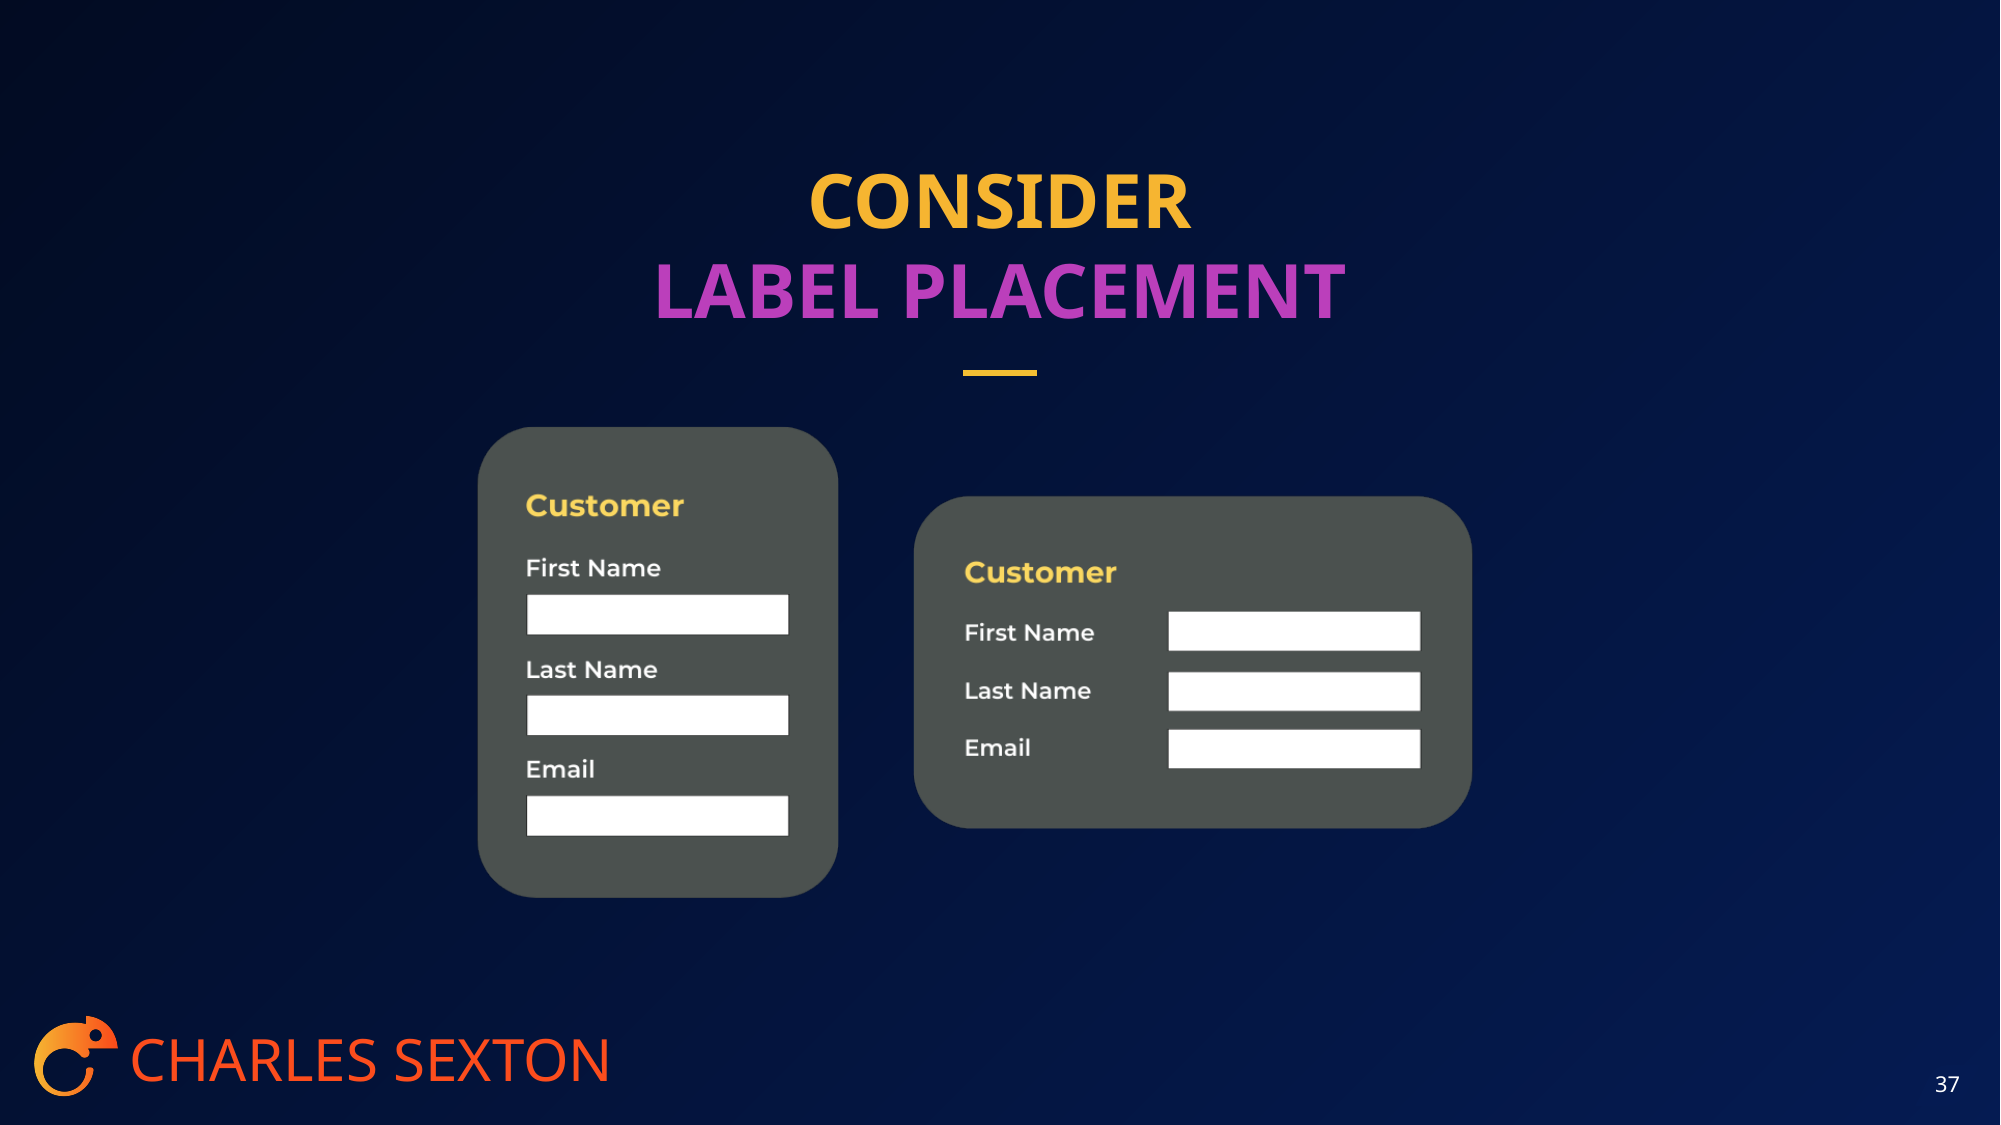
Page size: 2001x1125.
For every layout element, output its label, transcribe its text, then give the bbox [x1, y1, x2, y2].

text_box CHARLES SEXTON [115, 1015, 629, 1100]
picture [33, 1015, 119, 1097]
picture [353, 398, 1597, 928]
text_box CONSIDER LABEL PLACEMENT [0, 116, 2000, 370]
slide_number 37 [1904, 1055, 1991, 1116]
